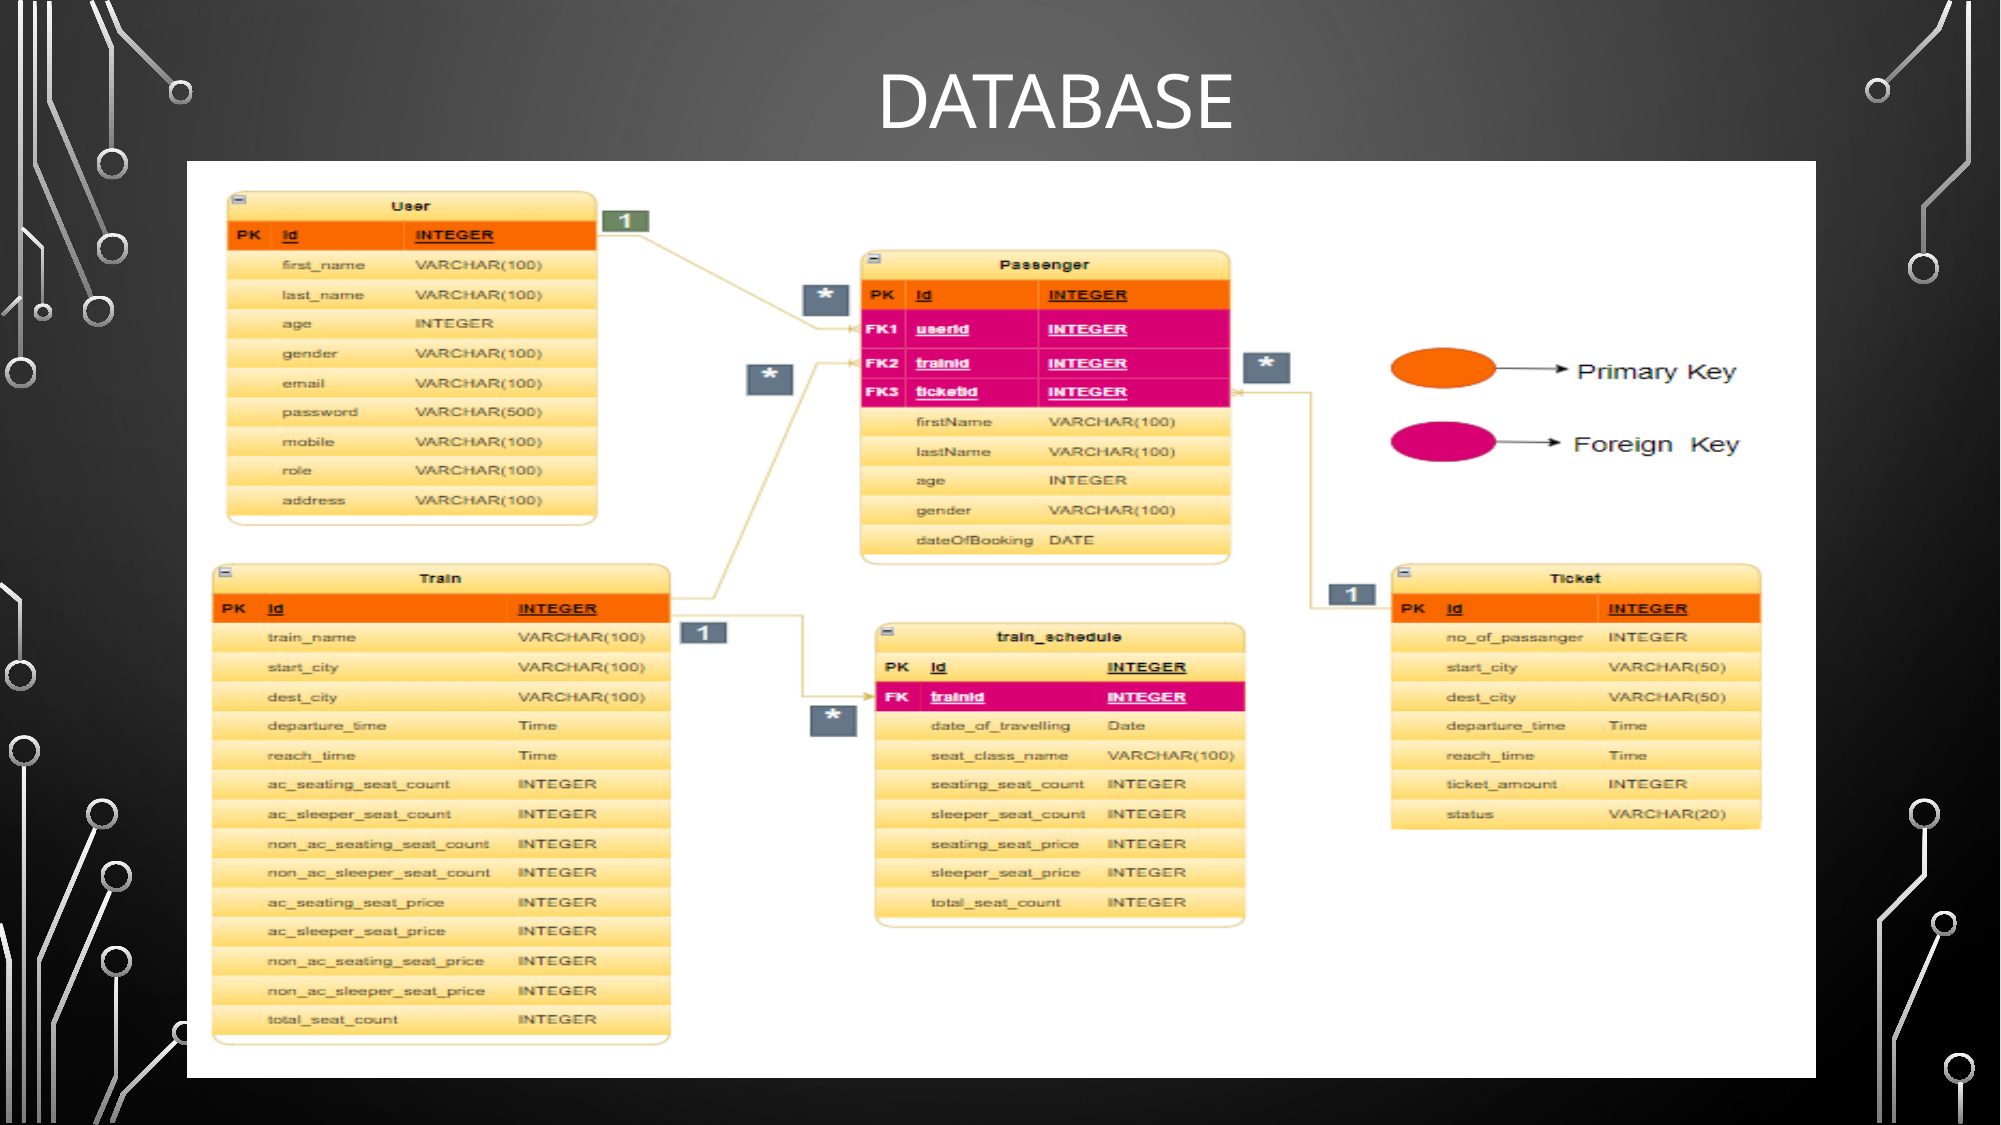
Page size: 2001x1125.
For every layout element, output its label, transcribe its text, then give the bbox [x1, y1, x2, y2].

picture [187, 161, 1816, 1078]
title Database [244, 47, 1869, 162]
